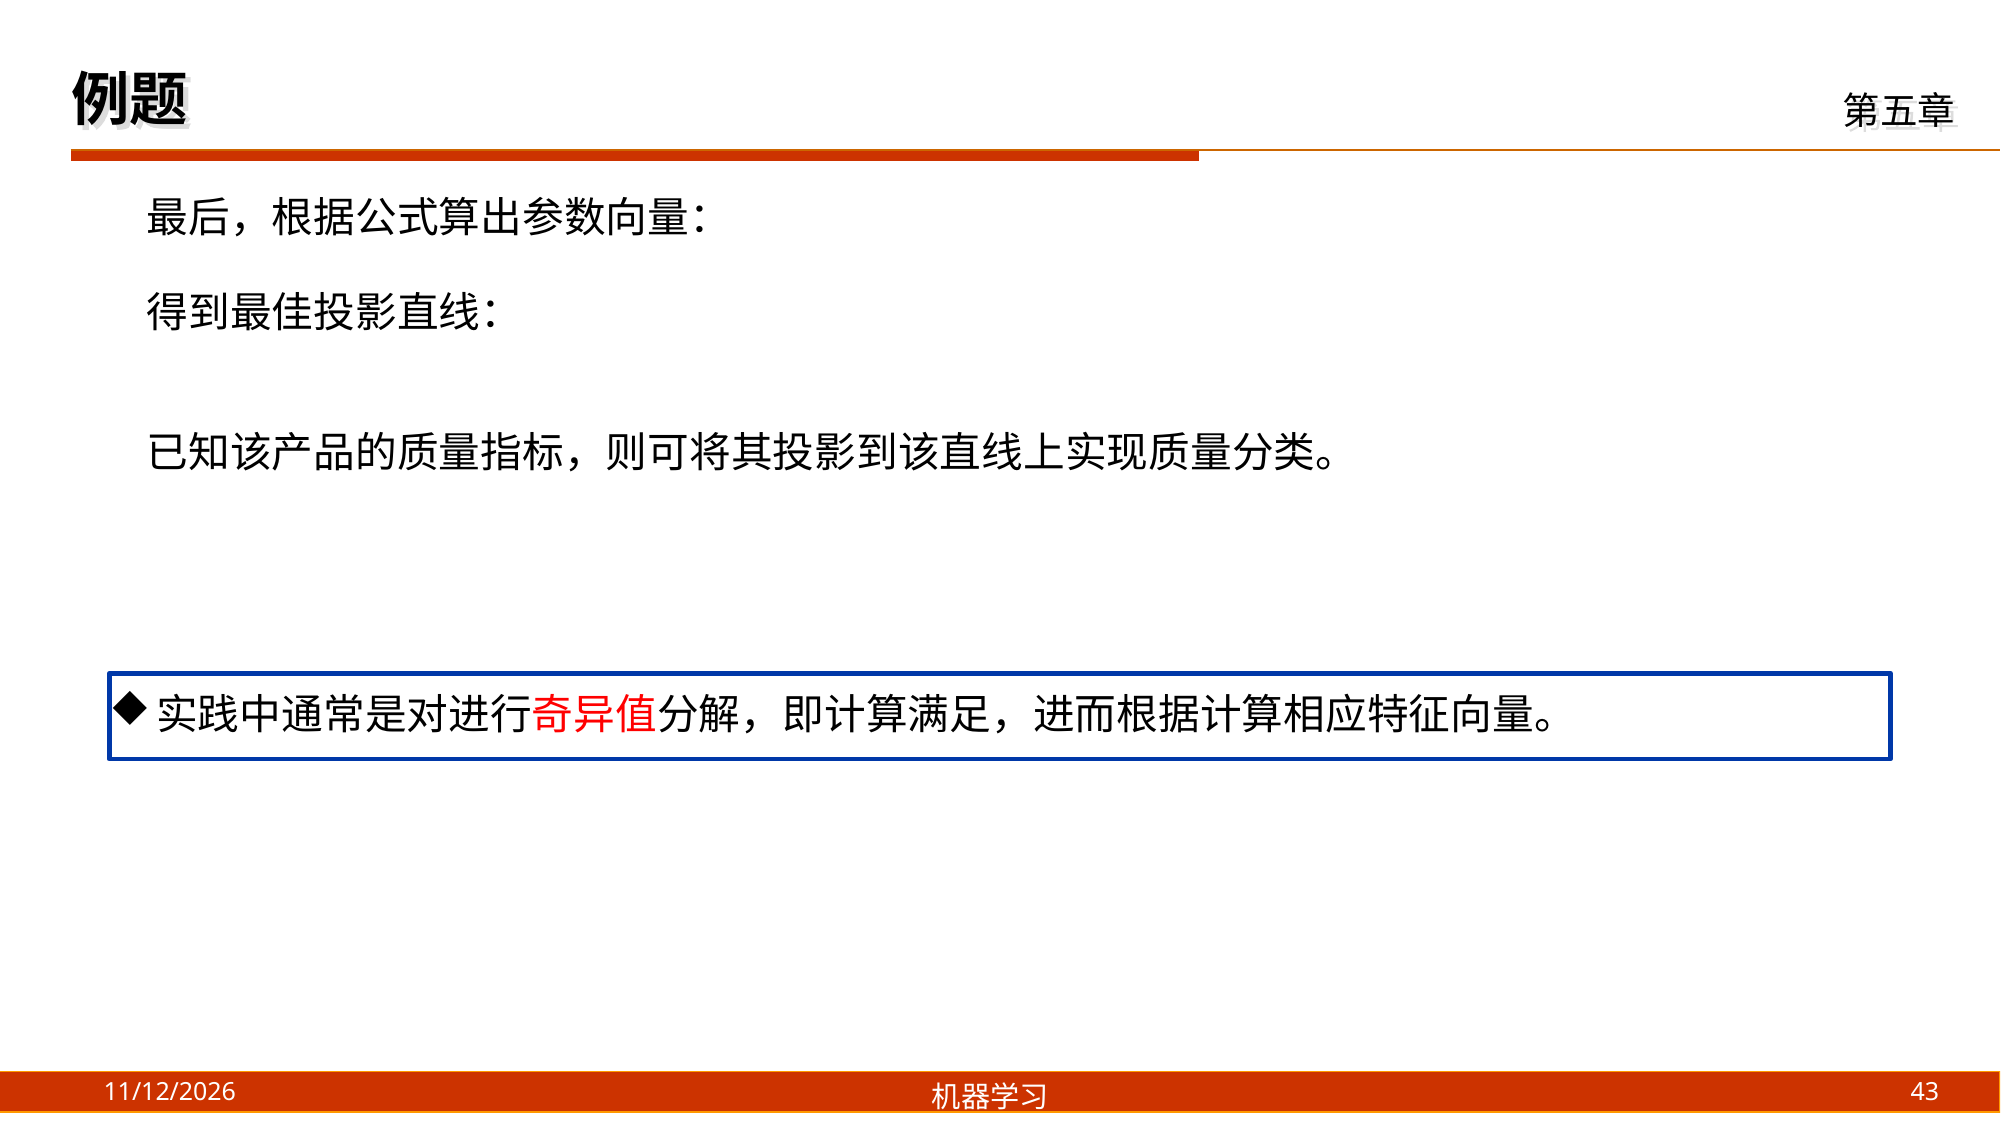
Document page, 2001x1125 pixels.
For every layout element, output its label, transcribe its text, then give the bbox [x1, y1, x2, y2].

text_box 例题 [57, 39, 757, 140]
text_box 第五章 [1827, 39, 1980, 140]
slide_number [103, 1074, 538, 1115]
slide_number 43 [1505, 1074, 1940, 1113]
